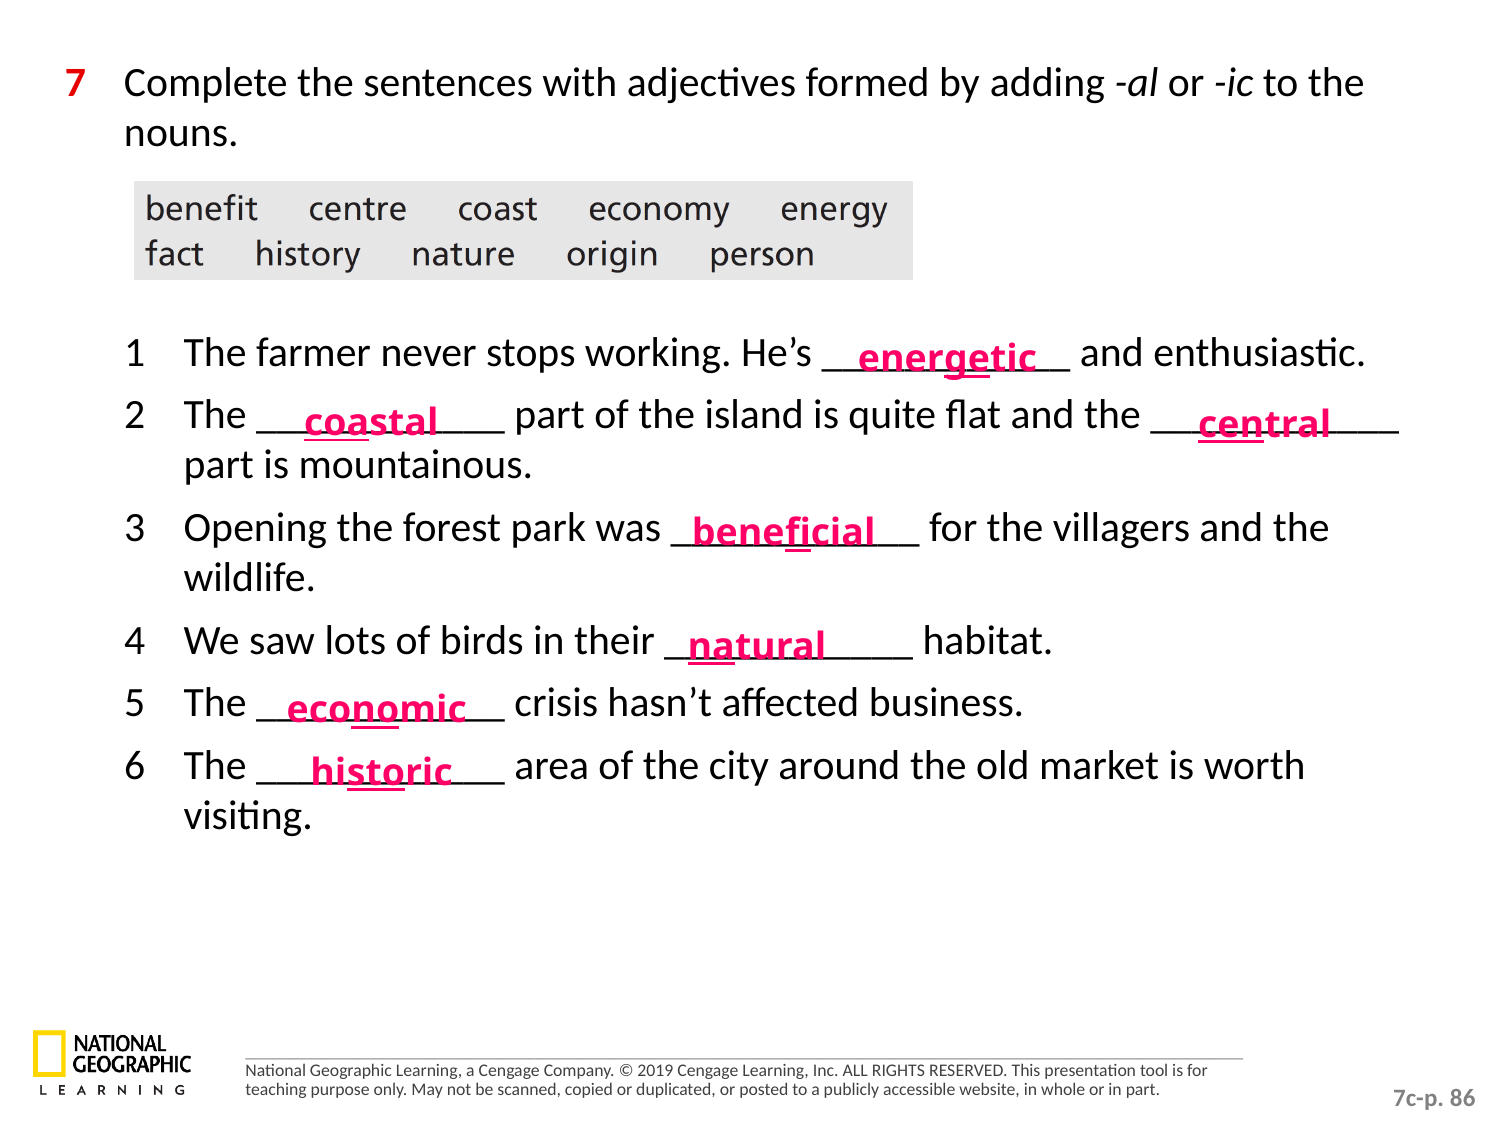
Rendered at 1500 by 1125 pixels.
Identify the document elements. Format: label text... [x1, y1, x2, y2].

text_box 7c-p. 86 [1322, 1073, 1491, 1119]
text_box natural [672, 614, 892, 674]
text_box 7 Complete the sentences with adjectives formed by adding -al or -ic to the nouns. [50, 47, 1443, 162]
text_box economic [271, 678, 514, 738]
text_box beneficial [677, 500, 892, 561]
text_box 1 The farmer never stops working. He’s ____________ and enthusiastic. 2 The ____________ part of the island is quite flat and the ____________ part is mountainous. 3 Opening the forest park was ____________ for the villagers and the wildlife. 4 We saw lots of birds in their ____________ habitat. 5 The ____________ crisis hasn’t affected business. 6 The ____________ area of the city around the old market is worth visiting. [109, 317, 1438, 845]
text_box coastal [289, 390, 470, 451]
picture [33, 1030, 191, 1095]
text_box central [1183, 392, 1374, 453]
text_box historic [295, 740, 511, 800]
text_box energetic [843, 326, 1092, 387]
picture [134, 181, 914, 280]
